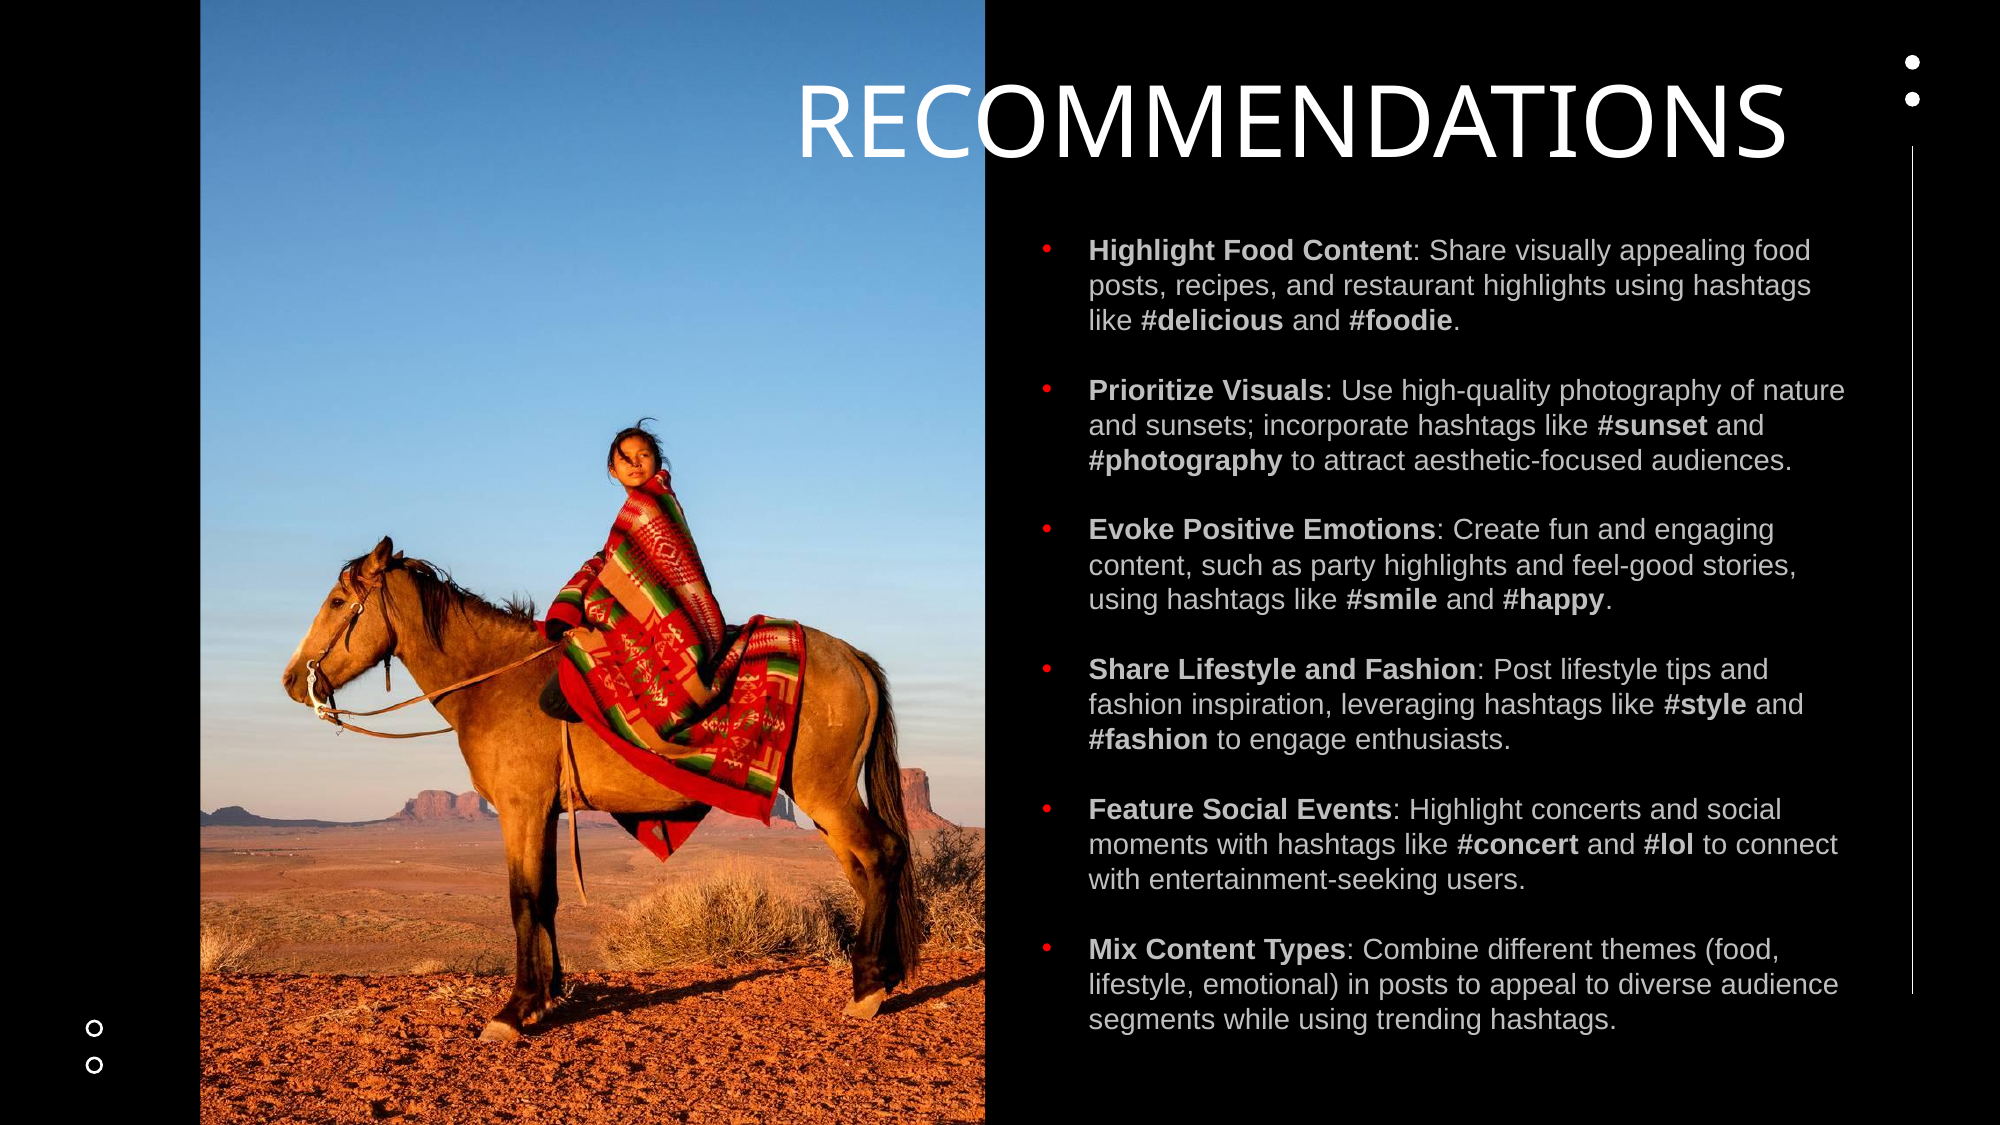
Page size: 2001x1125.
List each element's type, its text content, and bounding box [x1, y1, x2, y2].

title RECOMMENDATIONS [990, 65, 1817, 176]
picture [199, 0, 986, 1125]
list Highlight Food Content: Share visually appealing food posts, recipes, and restaurant highlights using hashtags like #delicious and #foodie. Prioritize Visuals: Use high-quality photography of nature and sunsets; incorporate hashtags like #sunset and #photography to attract aesthetic-focused audiences. Evoke Positive Emotions: Create fun and engaging content, such as party highlights and feel-good stories, using hashtags like #smile and #happy. Share Lifestyle and Fashion: Post lifestyle tips and fashion inspiration, leveraging hashtags like #style and #fashion to engage enthusiasts. Feature Social Events: Highlight concerts and social moments with hashtags like #concert and #lol to connect with entertainment-seeking users. Mix Content Types: Combine different themes (food, lifestyle, emotional) in posts to appeal to diverse audience segments while using trending hashtags. [1041, 231, 1859, 1060]
